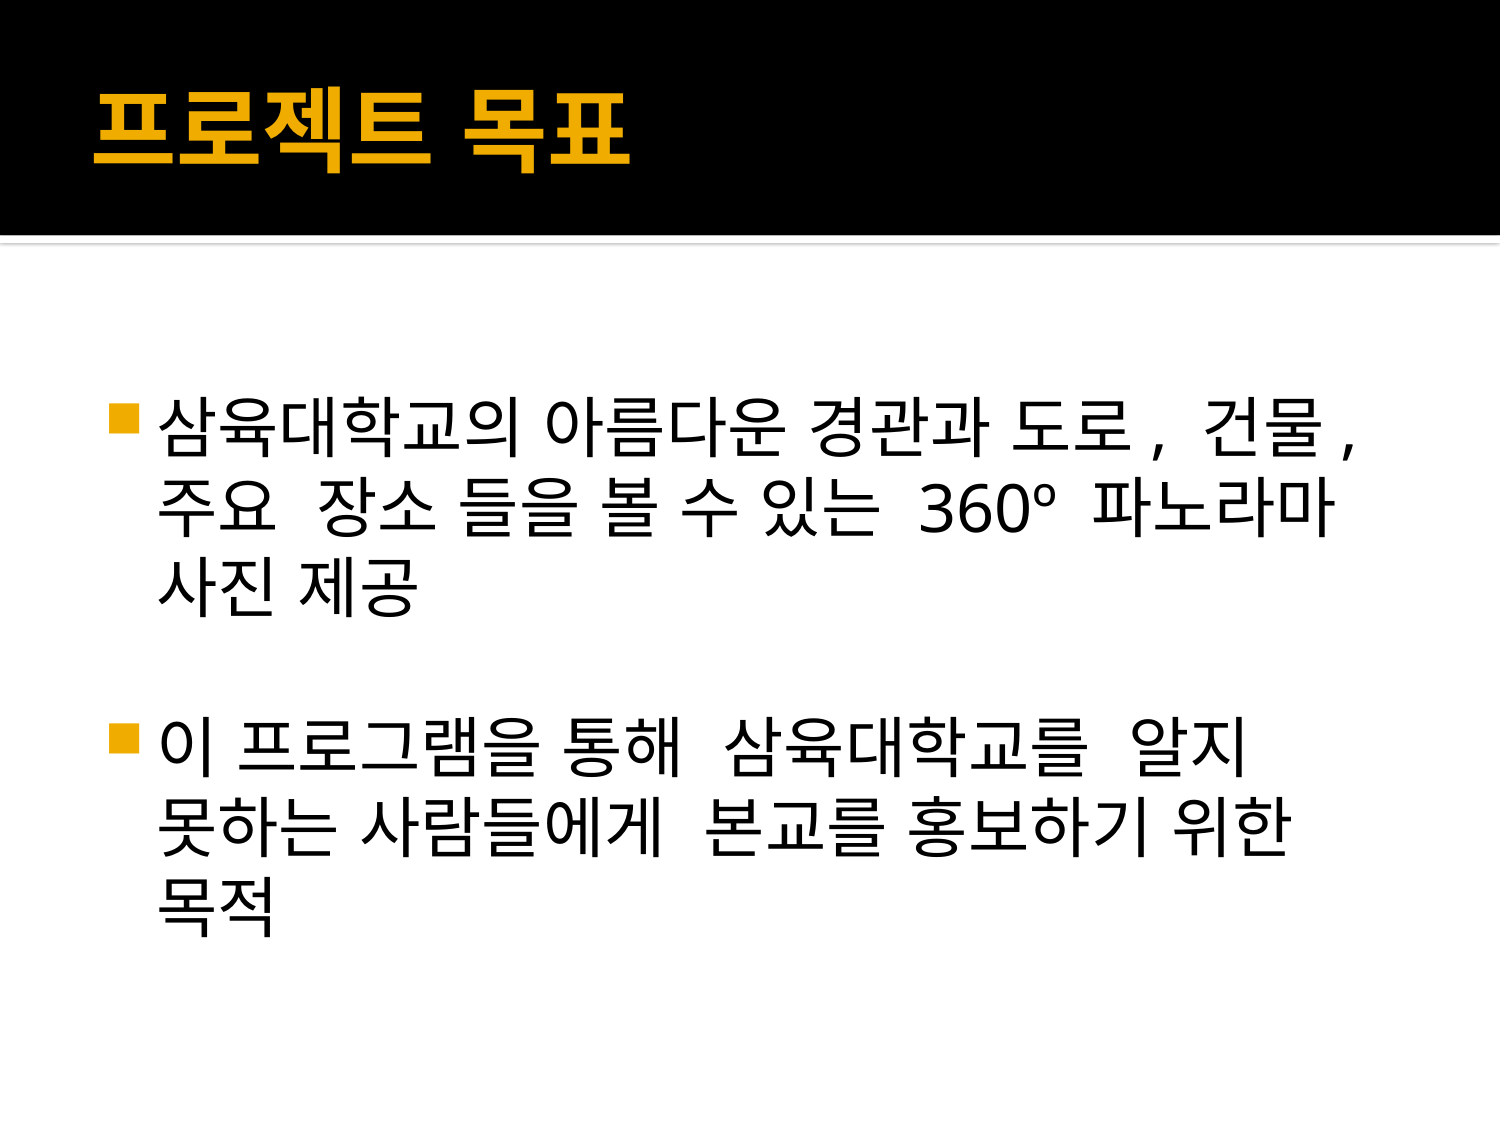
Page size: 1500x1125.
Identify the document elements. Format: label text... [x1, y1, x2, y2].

list 삼육대학교의 아름다운 경관과 도로, 건물, 주요 장소 들을 볼 수 있는 360º 파노라마 사진 제공 이 프로그램을 통해 삼육대학교를 알지 못하는 사람들에게 본교를 홍보하기 위한 목적 [75, 291, 1425, 1050]
title 프로젝트 목표 [75, 25, 1425, 231]
